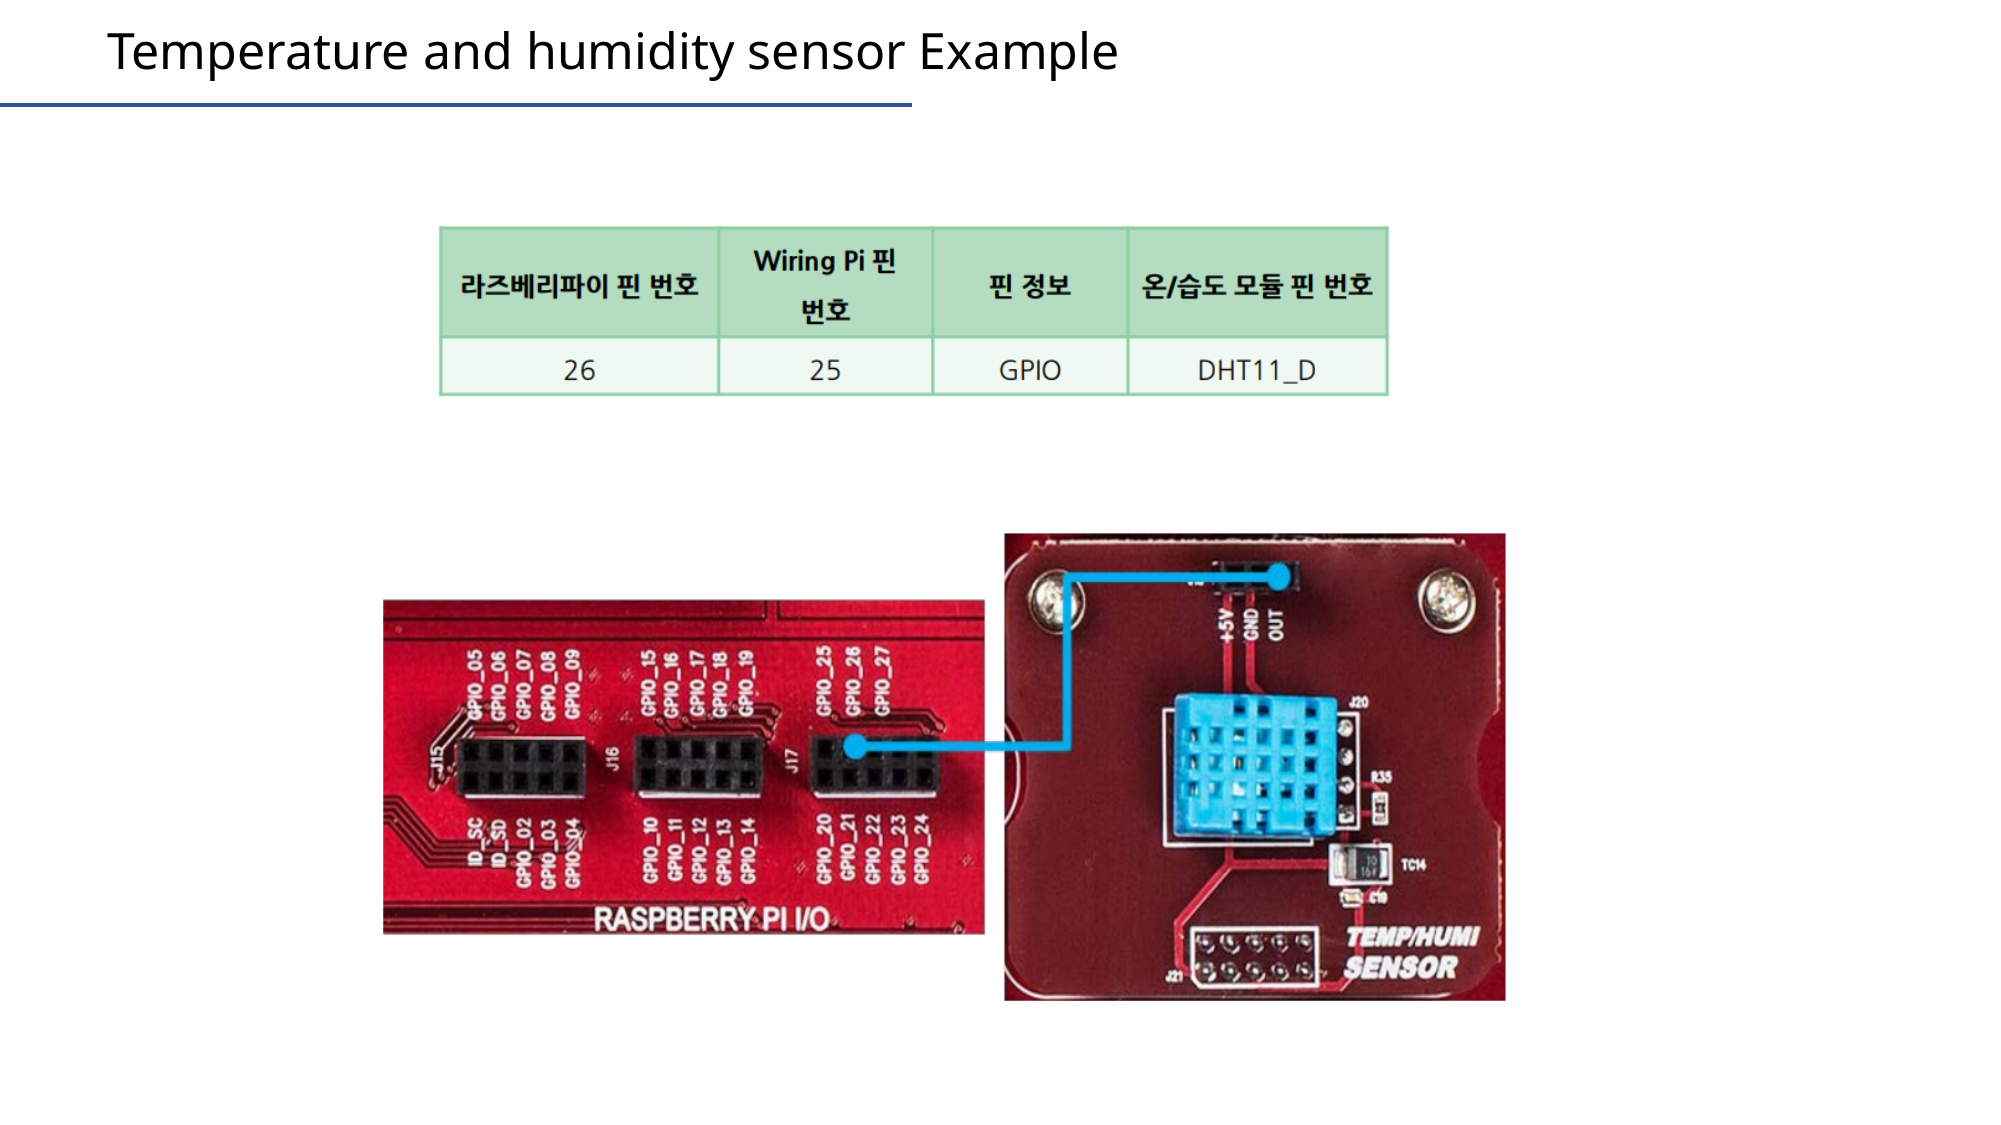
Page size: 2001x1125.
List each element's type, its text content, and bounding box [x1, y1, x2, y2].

picture [421, 210, 1403, 419]
picture [371, 523, 1528, 1011]
text_box Temperature and humidity sensor Example [92, 12, 1136, 88]
